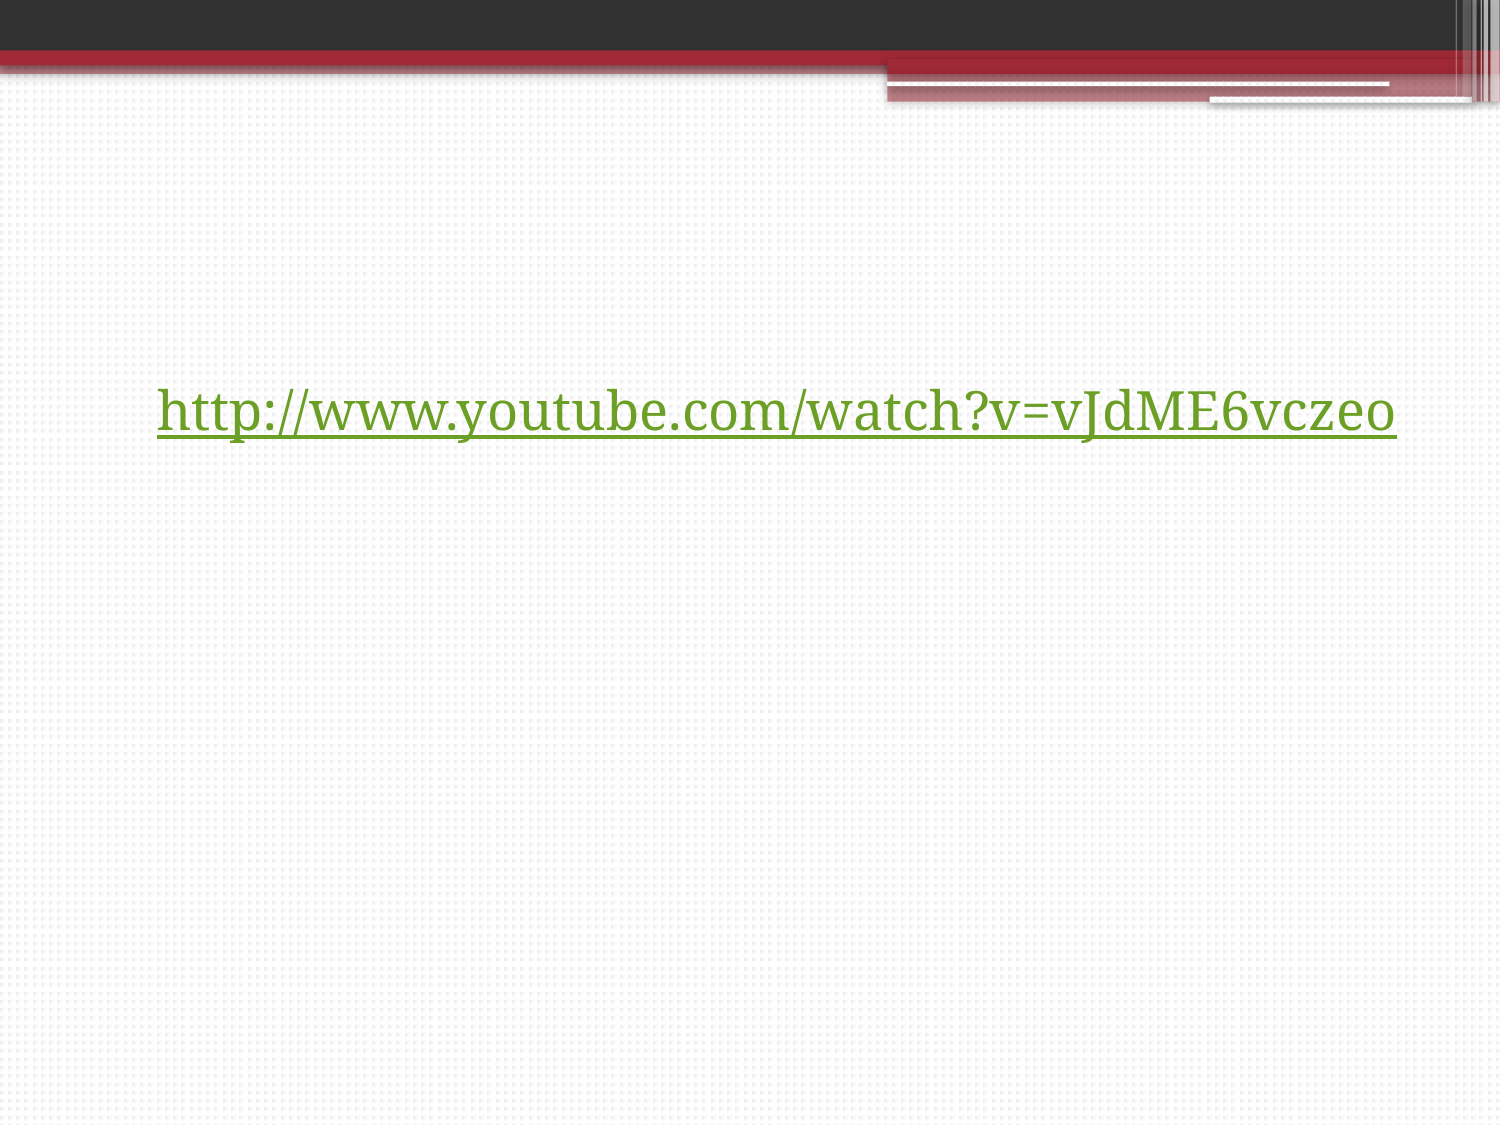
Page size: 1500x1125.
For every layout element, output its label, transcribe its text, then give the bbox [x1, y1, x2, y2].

list http://www.youtube.com/watch?v=vJdME6vczeo [75, 368, 1425, 1079]
